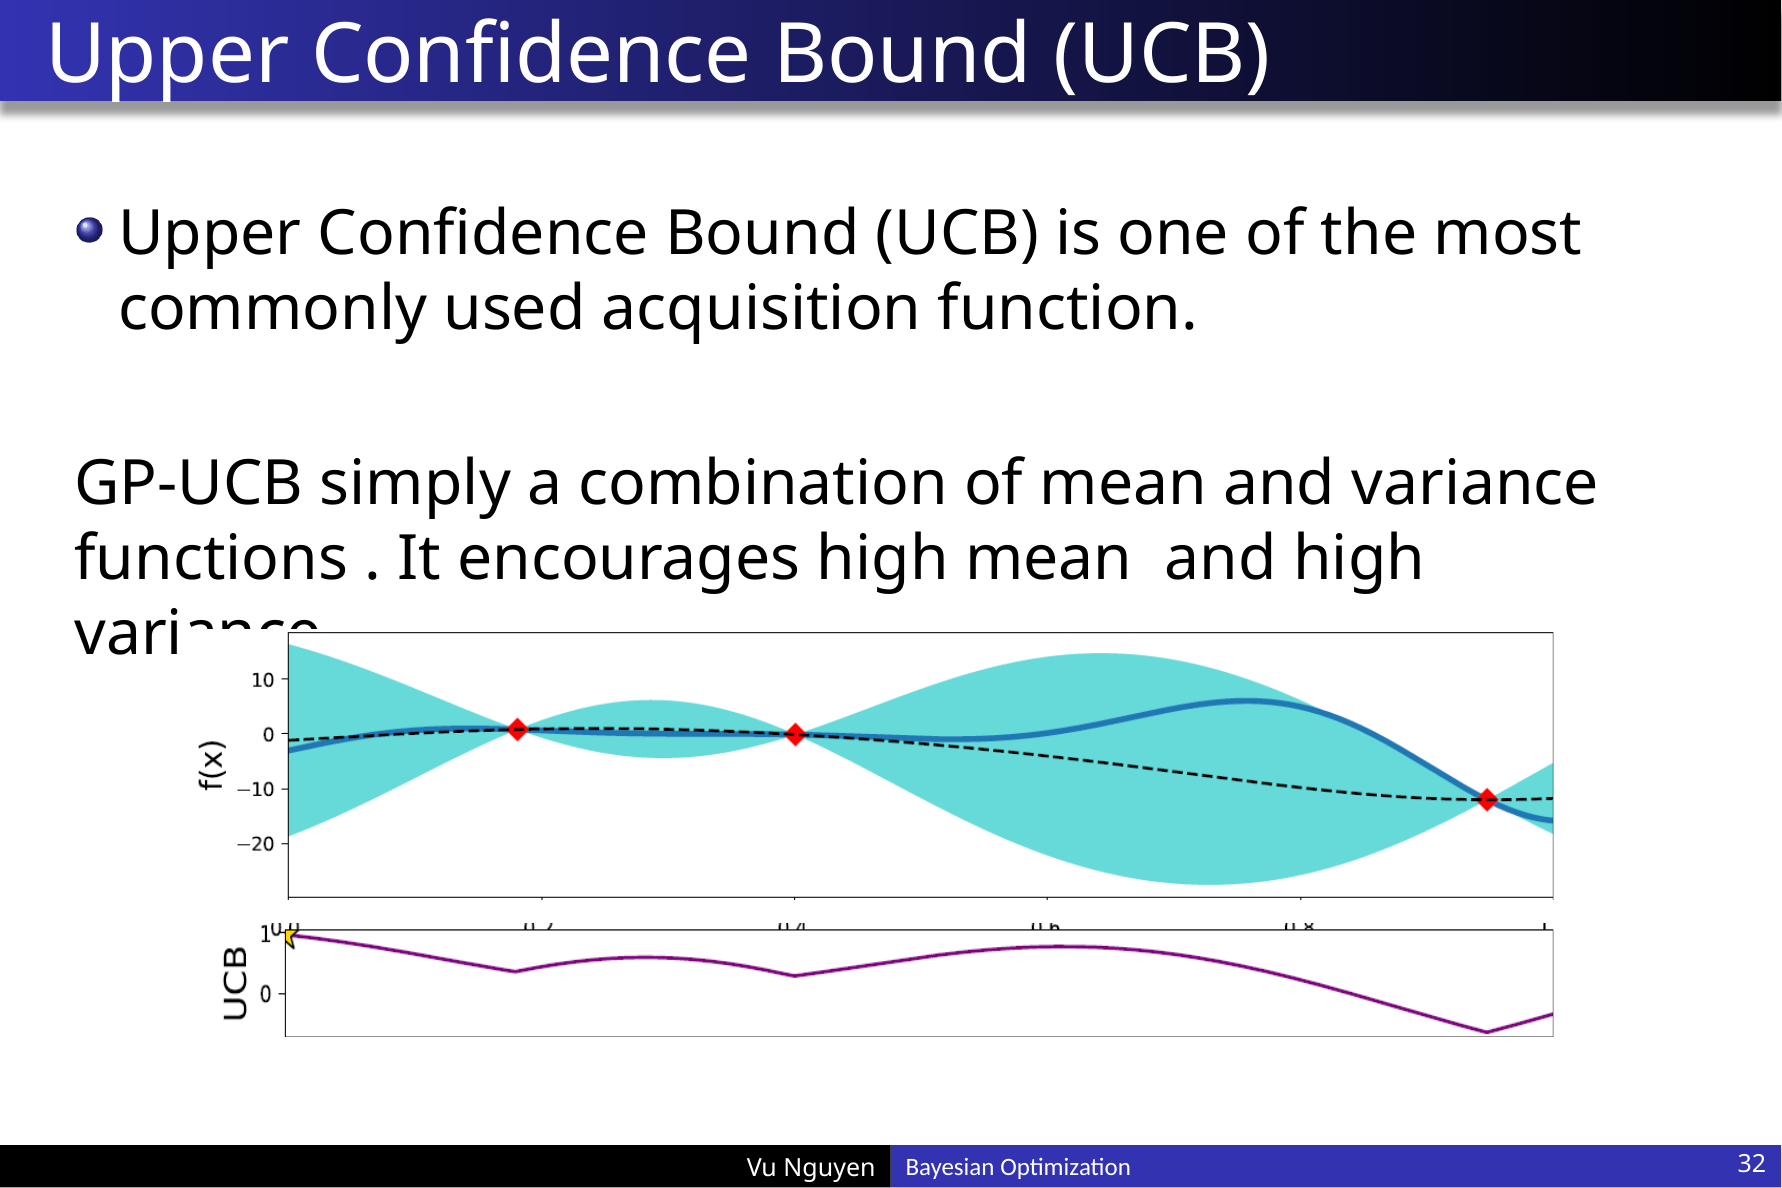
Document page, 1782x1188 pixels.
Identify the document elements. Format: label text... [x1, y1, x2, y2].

slide_number 32 [1573, 1142, 1782, 1188]
picture [182, 923, 1554, 1037]
picture [74, 215, 105, 244]
picture [182, 628, 1554, 901]
footer Bayesian Optimization [890, 1143, 1574, 1187]
title Upper Confidence Bound (UCB) [0, 0, 1737, 98]
